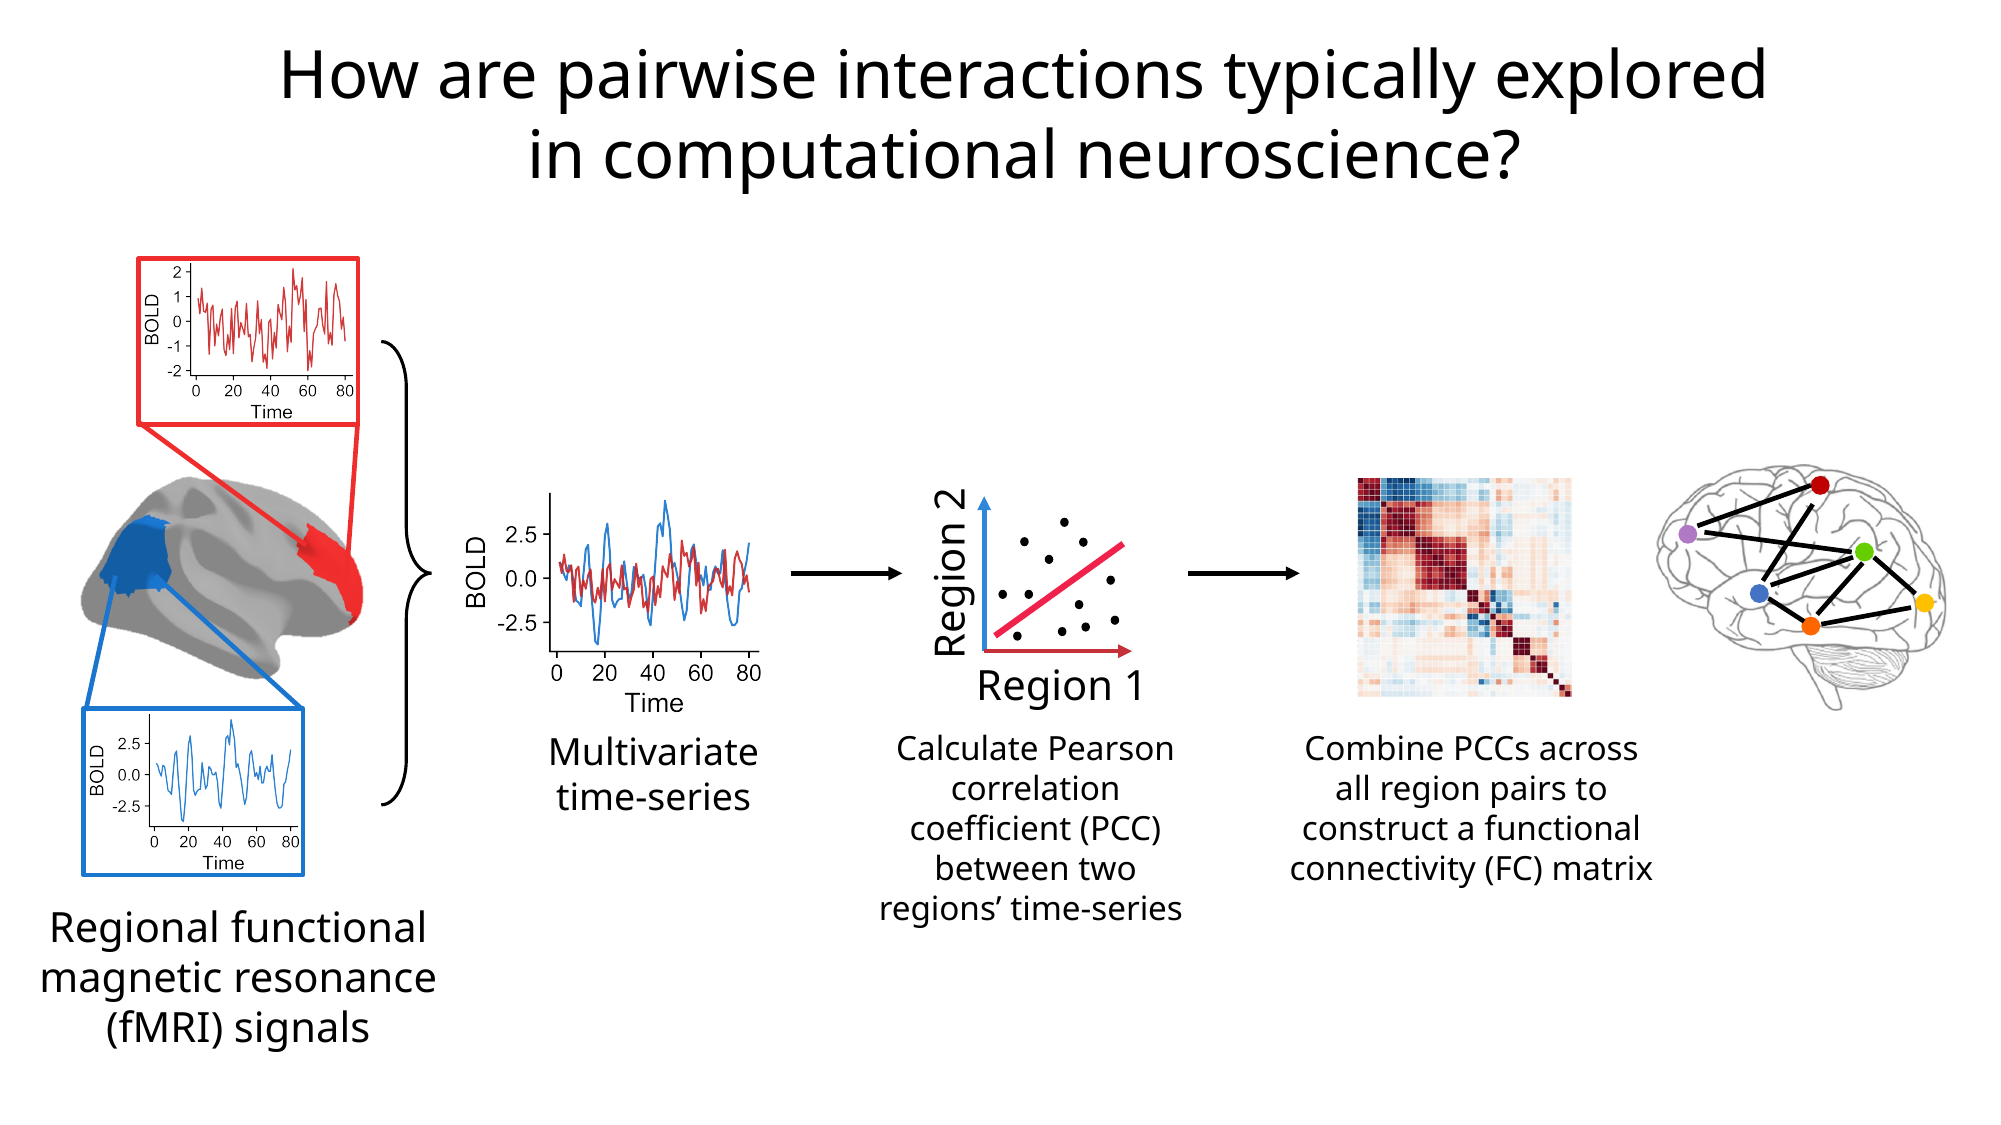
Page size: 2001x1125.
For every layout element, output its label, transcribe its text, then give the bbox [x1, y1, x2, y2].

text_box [346, 422, 358, 578]
picture [1357, 478, 1572, 697]
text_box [1656, 464, 1947, 711]
text_box How are pairwise interactions typically explored in computational neuroscience? [228, 24, 1821, 199]
text_box Combine PCCs across all region pairs to construct a functional connectivity (FC) matrix [1269, 719, 1674, 895]
picture [85, 710, 301, 873]
text_box Regional functional magnetic resonance (fMRI) signals [0, 893, 486, 1058]
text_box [155, 575, 303, 710]
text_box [85, 575, 116, 711]
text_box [138, 422, 307, 546]
text_box [381, 341, 432, 806]
text_box Multivariate time-series [505, 720, 802, 826]
picture [76, 472, 366, 683]
picture [451, 480, 772, 731]
text_box Calculate Pearson correlation coefficient (PCC) between two regions’ time-series [854, 719, 1218, 935]
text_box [880, 391, 1244, 755]
picture [140, 260, 356, 423]
